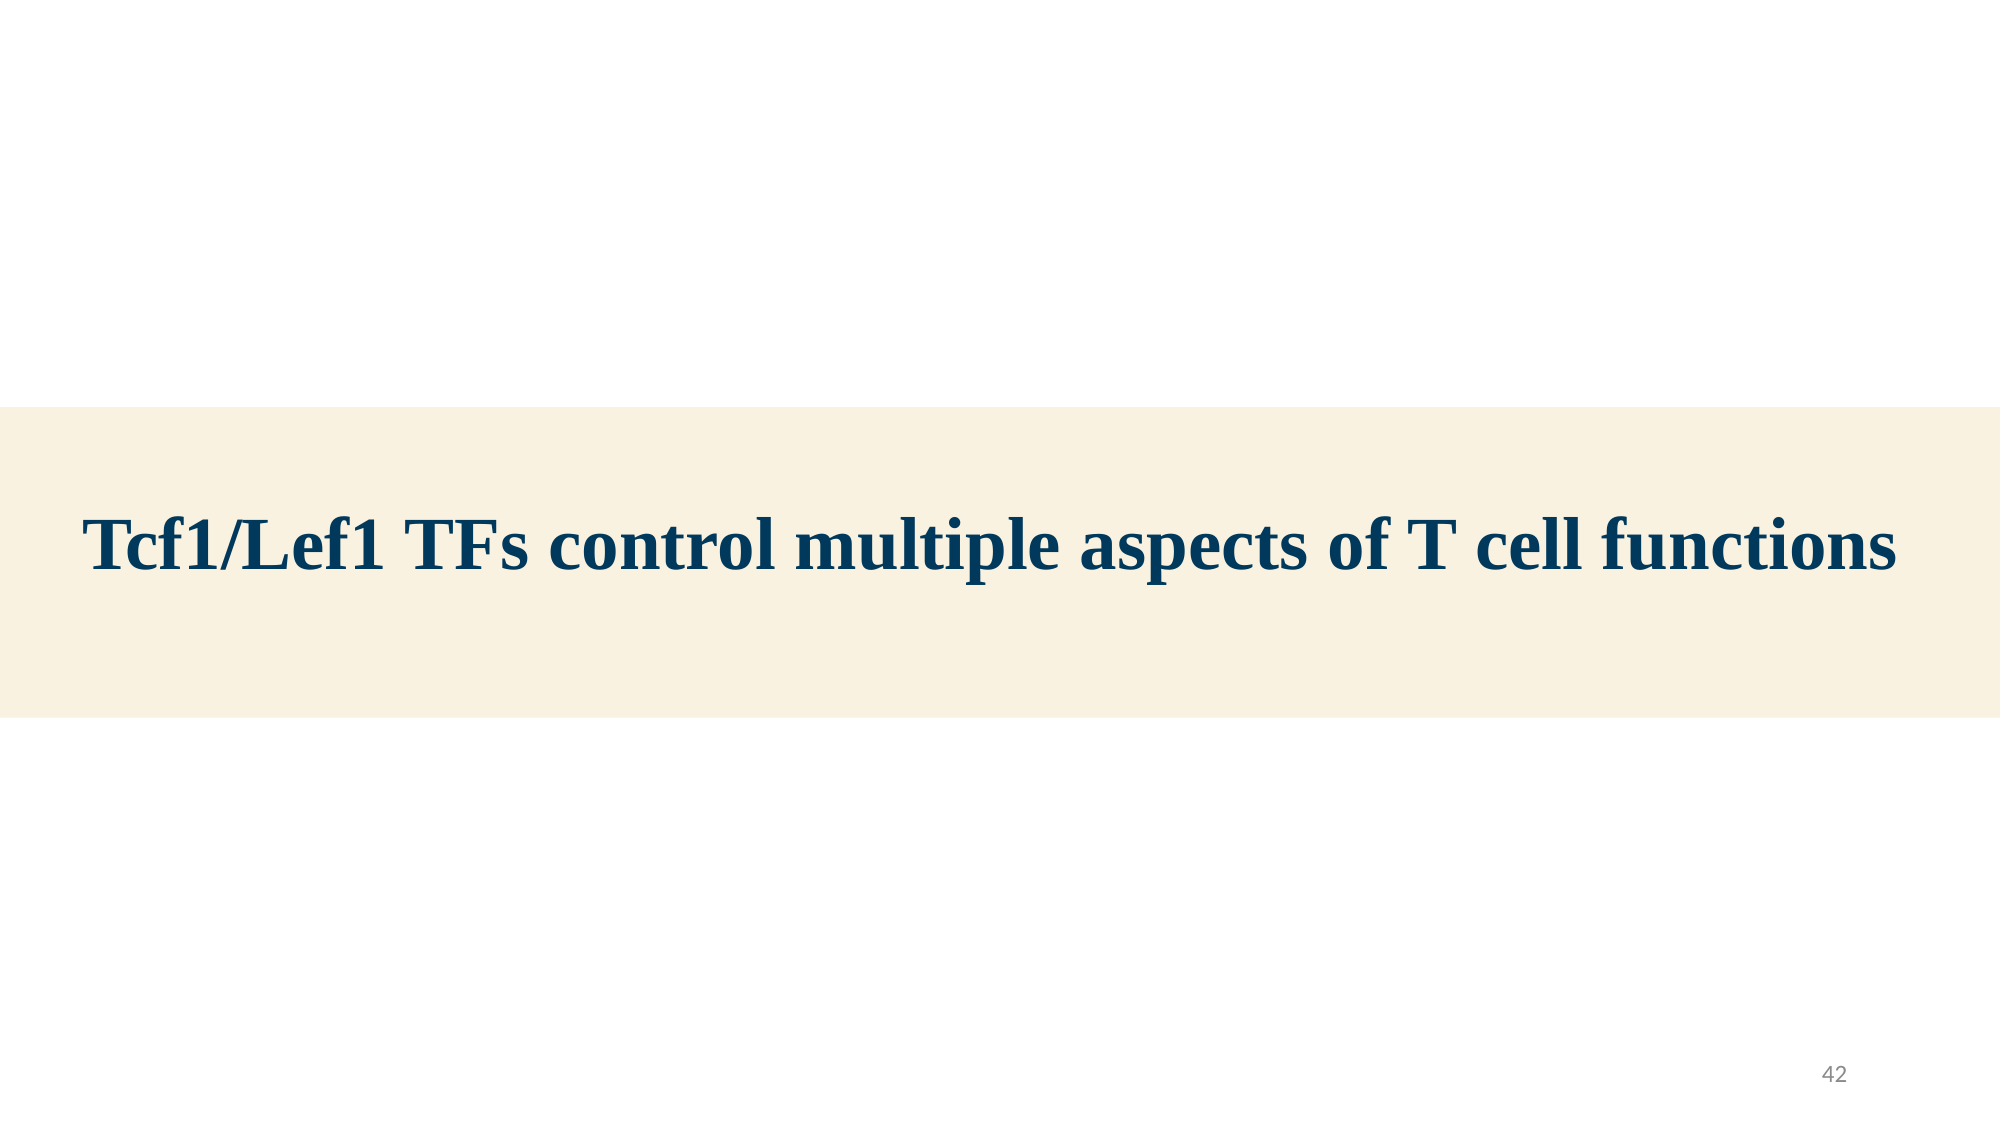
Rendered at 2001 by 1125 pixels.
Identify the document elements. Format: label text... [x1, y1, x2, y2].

text_box Tcf1/Lef1 TFs control multiple aspects of T cell functions [0, 407, 2000, 718]
slide_number 42 [1412, 1042, 1863, 1103]
